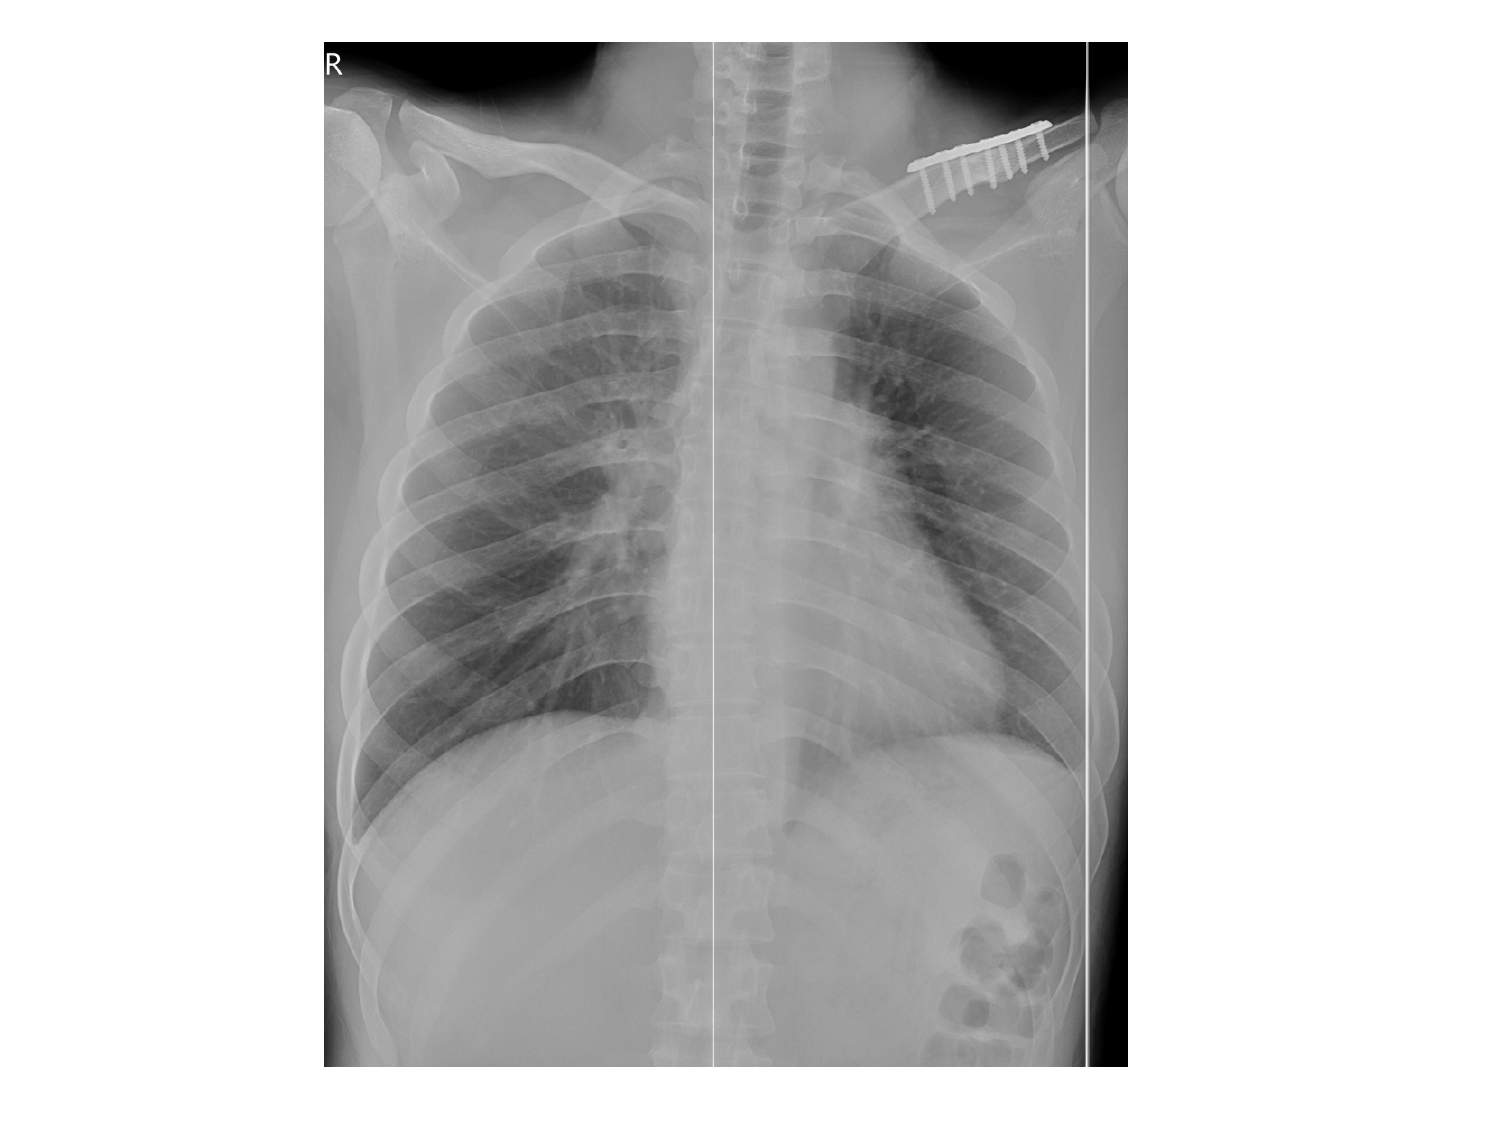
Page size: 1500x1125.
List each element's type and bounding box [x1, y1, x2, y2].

picture [324, 42, 1129, 1068]
